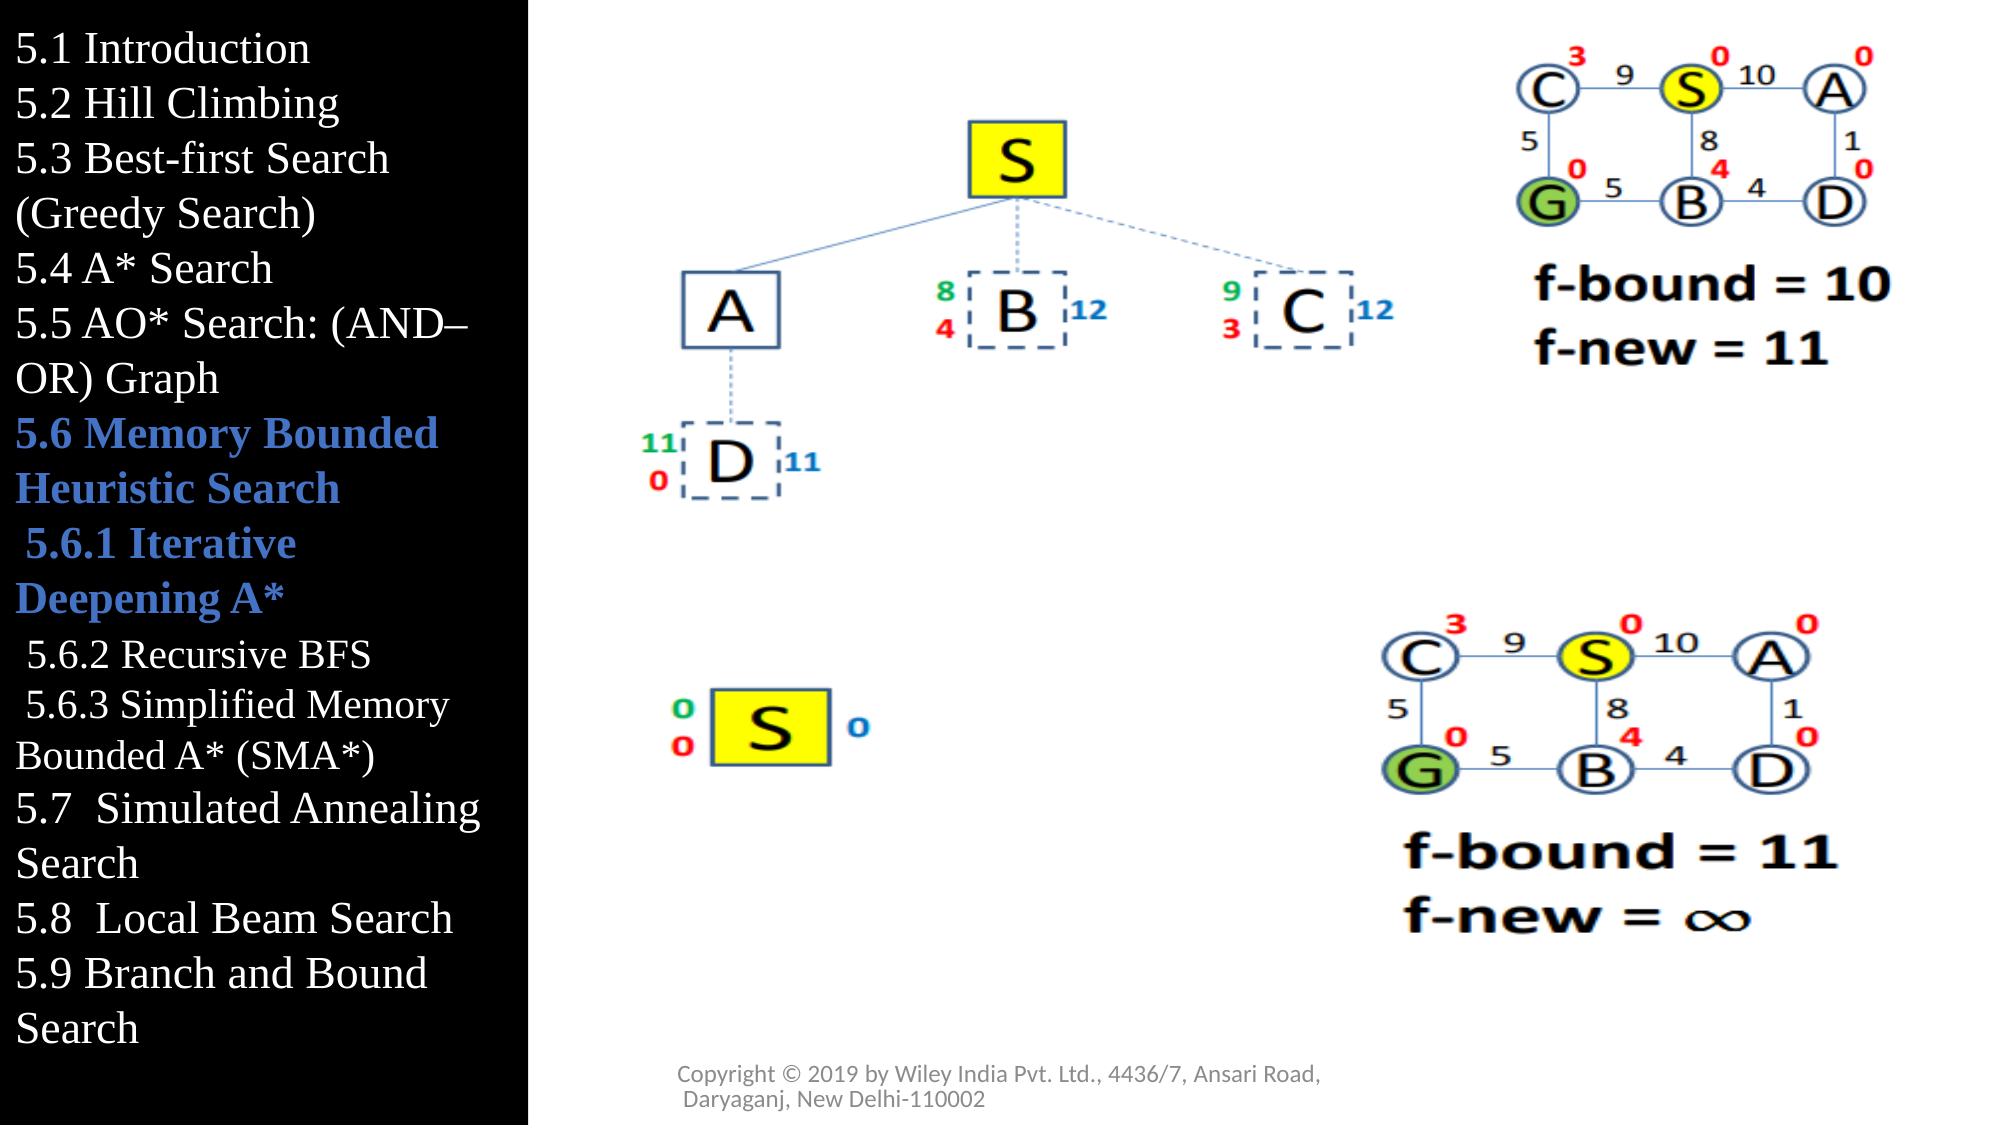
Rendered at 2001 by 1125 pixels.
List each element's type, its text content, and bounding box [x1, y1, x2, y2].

footer Copyright © 2019 by Wiley India Pvt. Ltd., 4436/7, Ansari Road, Daryaganj, New Delhi-110002 [662, 1042, 1338, 1103]
picture [565, 22, 1900, 509]
text_box 5.1 Introduction 5.2 Hill Climbing 5.3 Best-first Search (Greedy Search) 5.4 A* Search 5.5 AO* Search: (AND–OR) Graph 5.6 Memory Bounded Heuristic Search 5.6.1 Iterative Deepening A* 5.6.2 Recursive BFS 5.6.3 Simplified Memory Bounded A* (SMA*) 5.7 Simulated Annealing Search 5.8 Local Beam Search 5.9 Branch and Bound Search [0, 0, 529, 1125]
picture [565, 593, 1900, 958]
